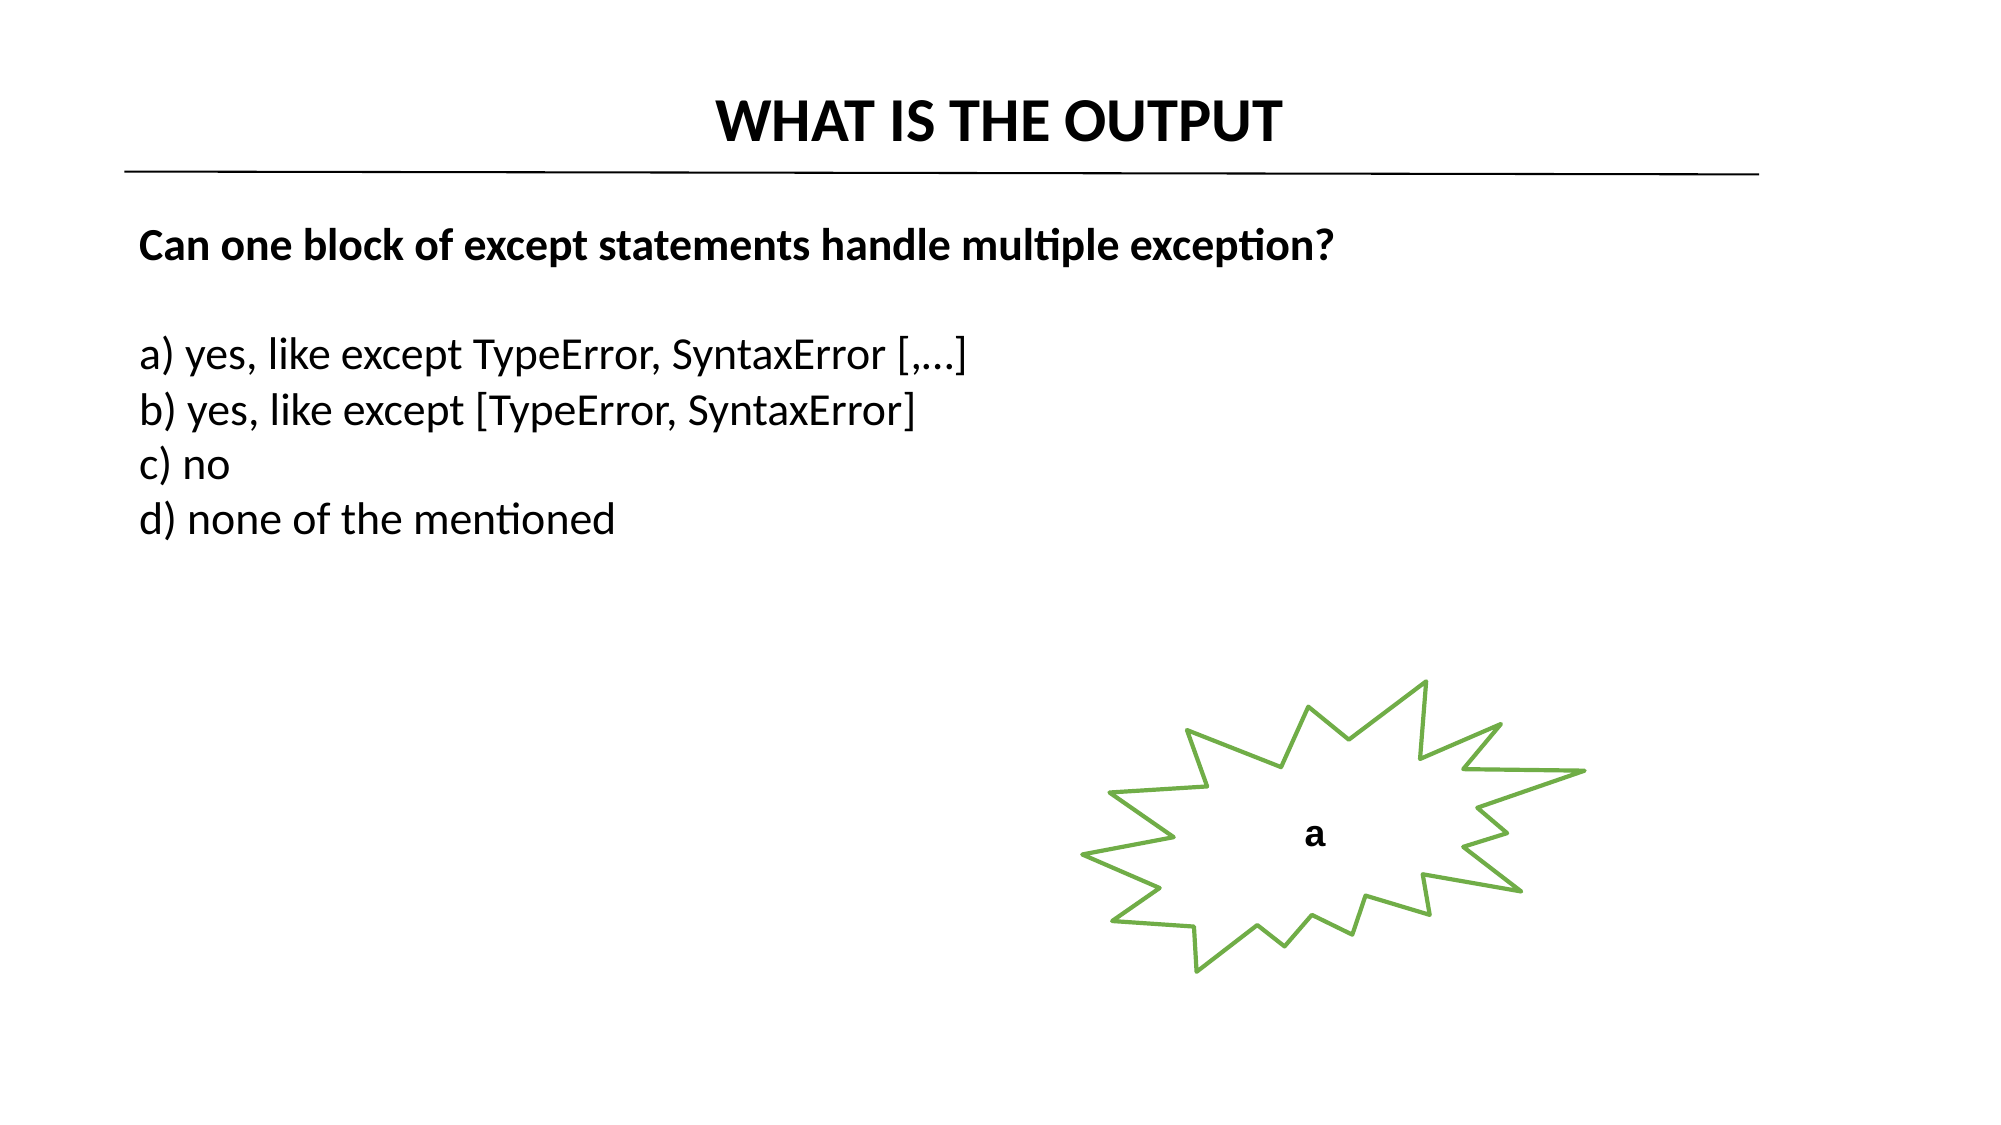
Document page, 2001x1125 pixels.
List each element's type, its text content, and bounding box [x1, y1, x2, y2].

text_box WHAT IS THE OUTPUT [137, 70, 1863, 173]
text_box Can one block of except statements handle multiple exception? a) yes, like except TypeError, SyntaxError [,…] b) yes, like except [TypeError, SyntaxError] c) no d) none of the mentioned [124, 206, 1633, 552]
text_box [124, 171, 1759, 175]
text_box a [1082, 681, 1585, 972]
